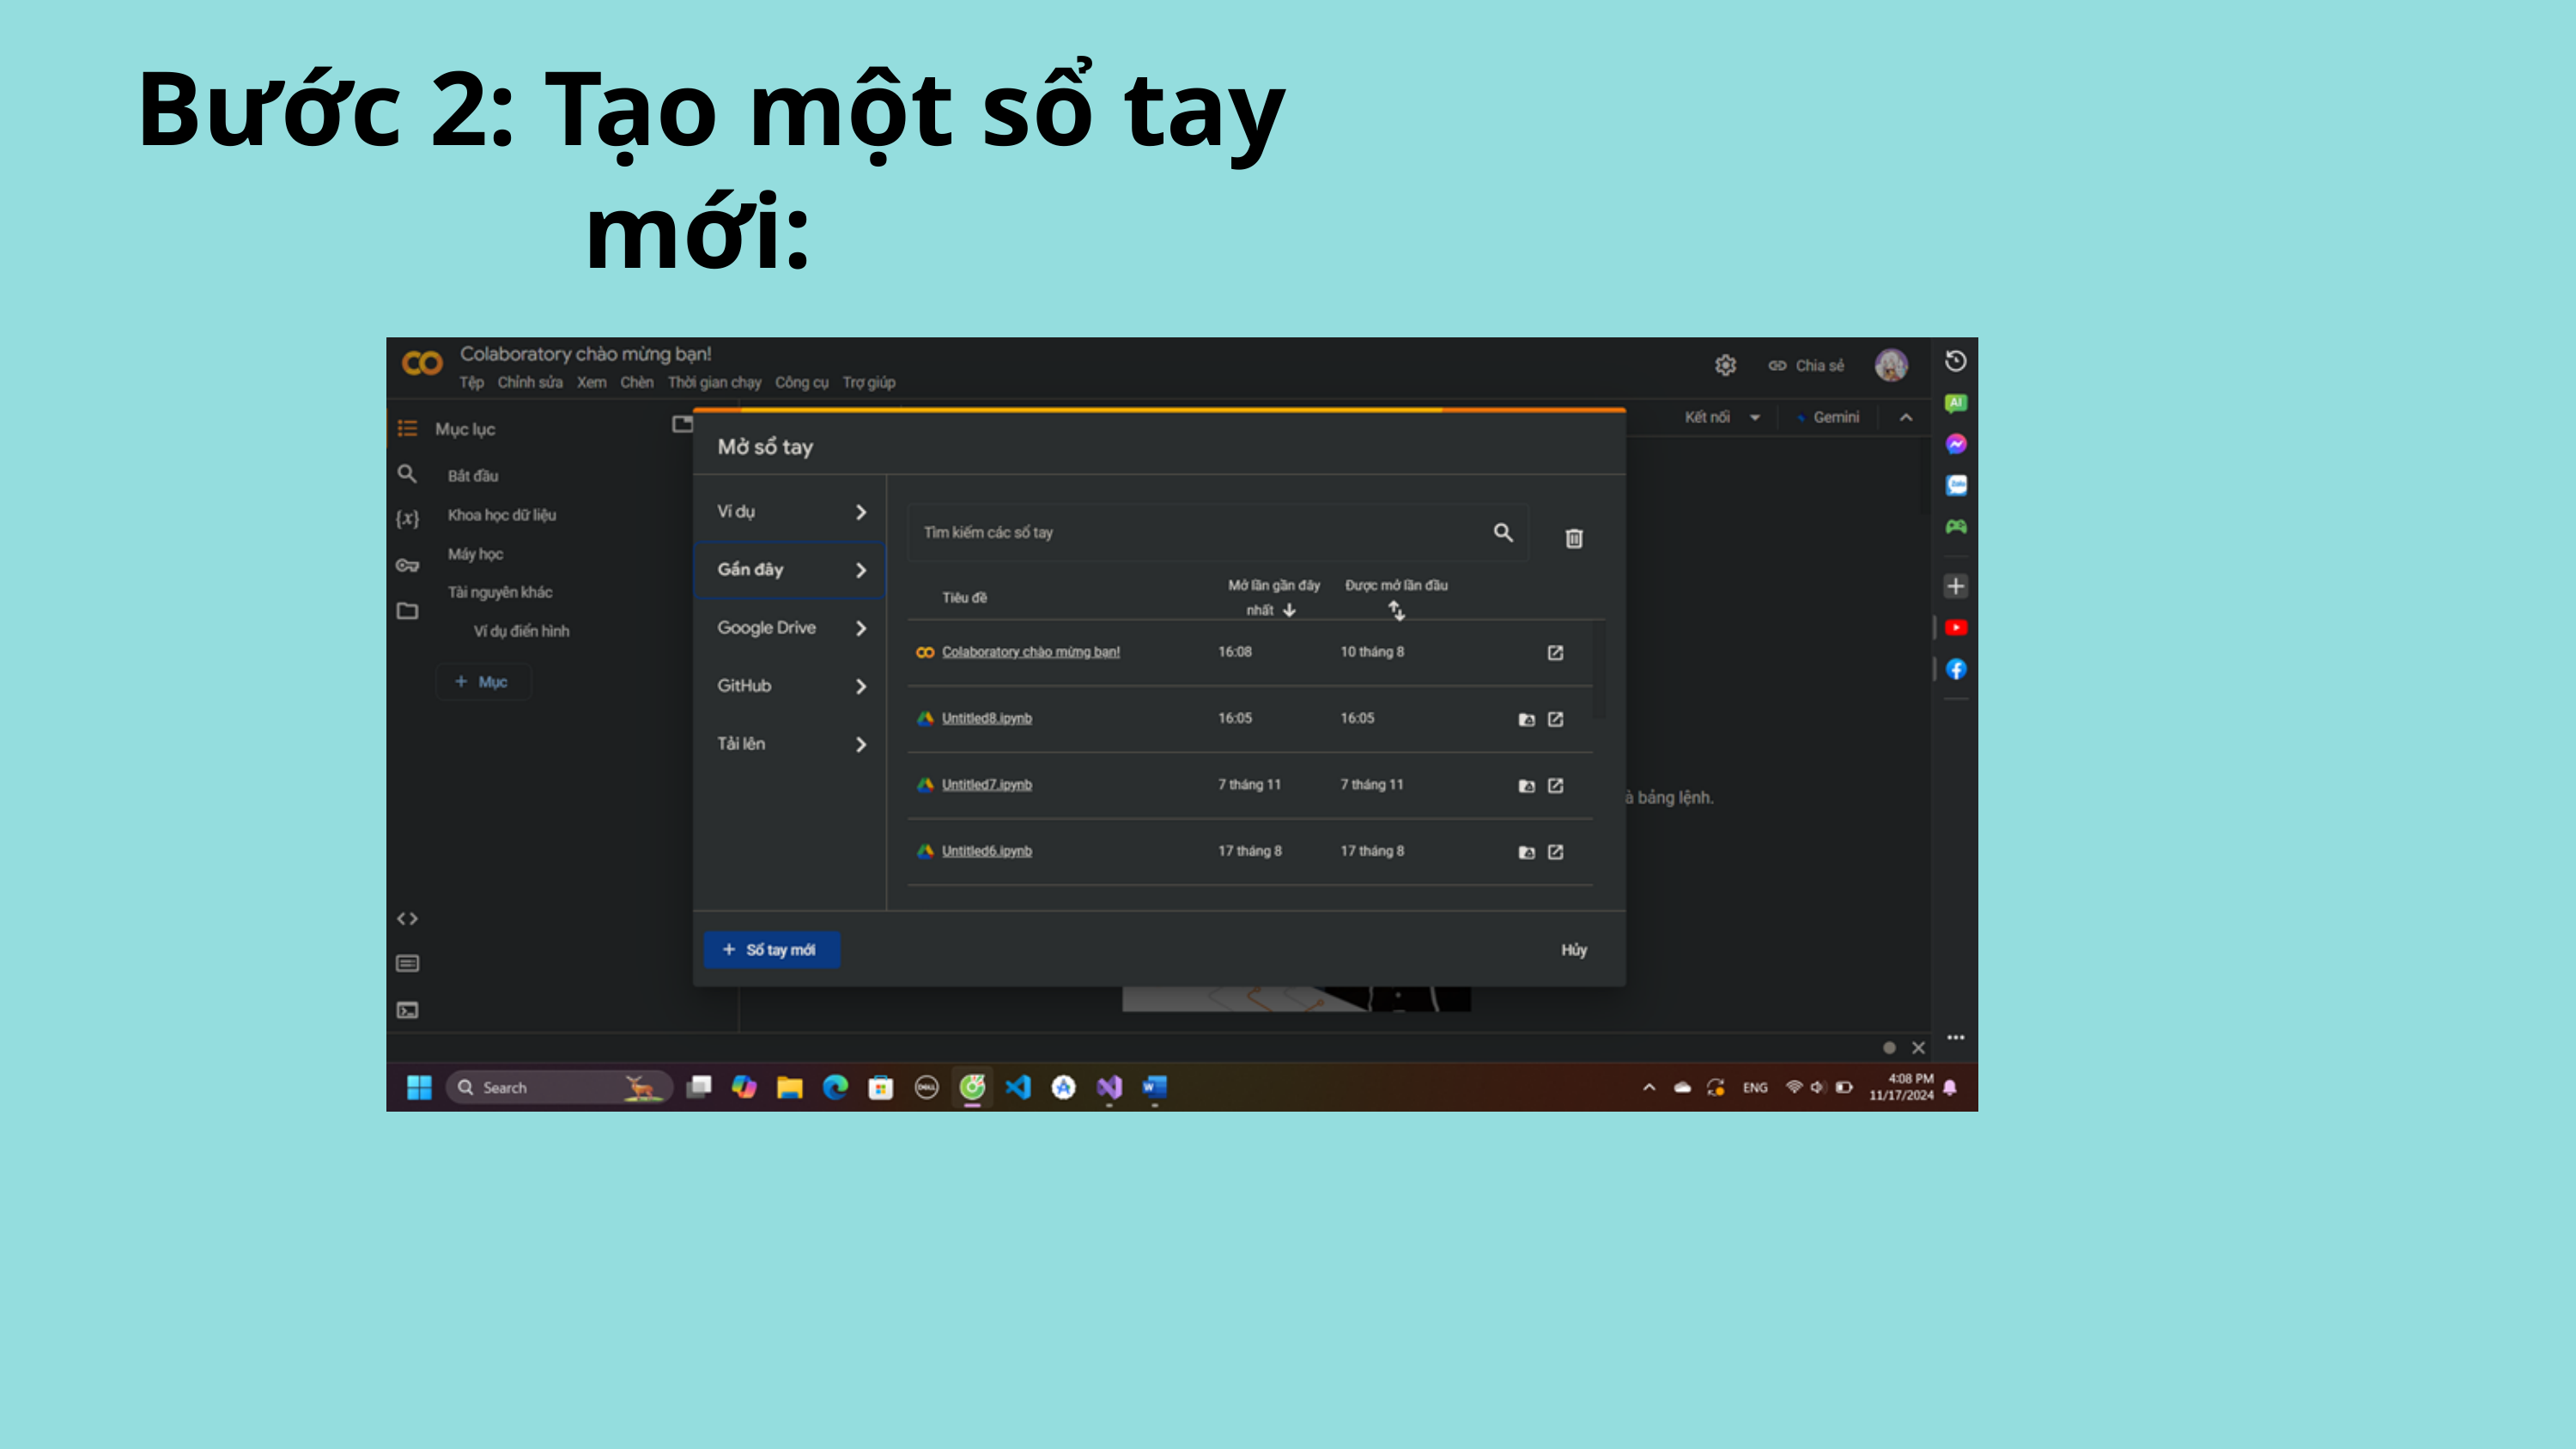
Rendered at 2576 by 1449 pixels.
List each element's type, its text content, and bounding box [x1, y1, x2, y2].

text_box [386, 337, 1978, 1112]
text_box Bước 2: Tạo một sổ tay mới: [25, 43, 1396, 289]
